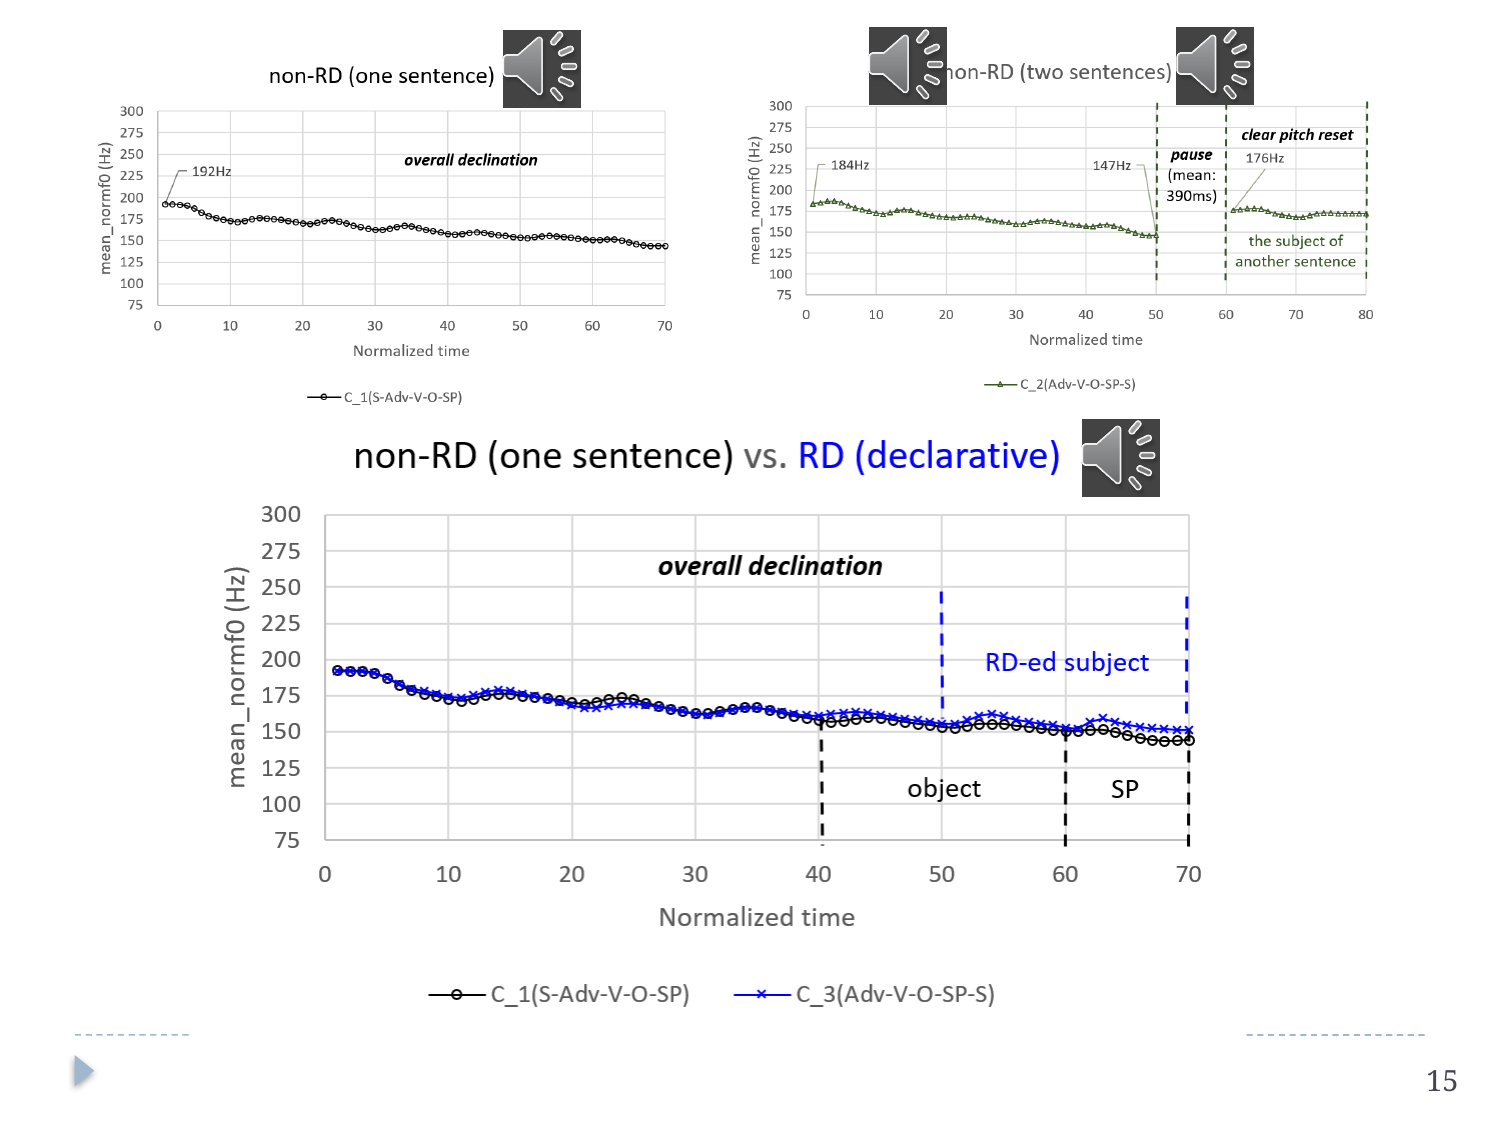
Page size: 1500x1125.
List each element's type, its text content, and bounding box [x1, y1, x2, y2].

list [501, 28, 583, 109]
slide_number 15 [1411, 1055, 1483, 1116]
picture [30, 25, 1500, 1044]
